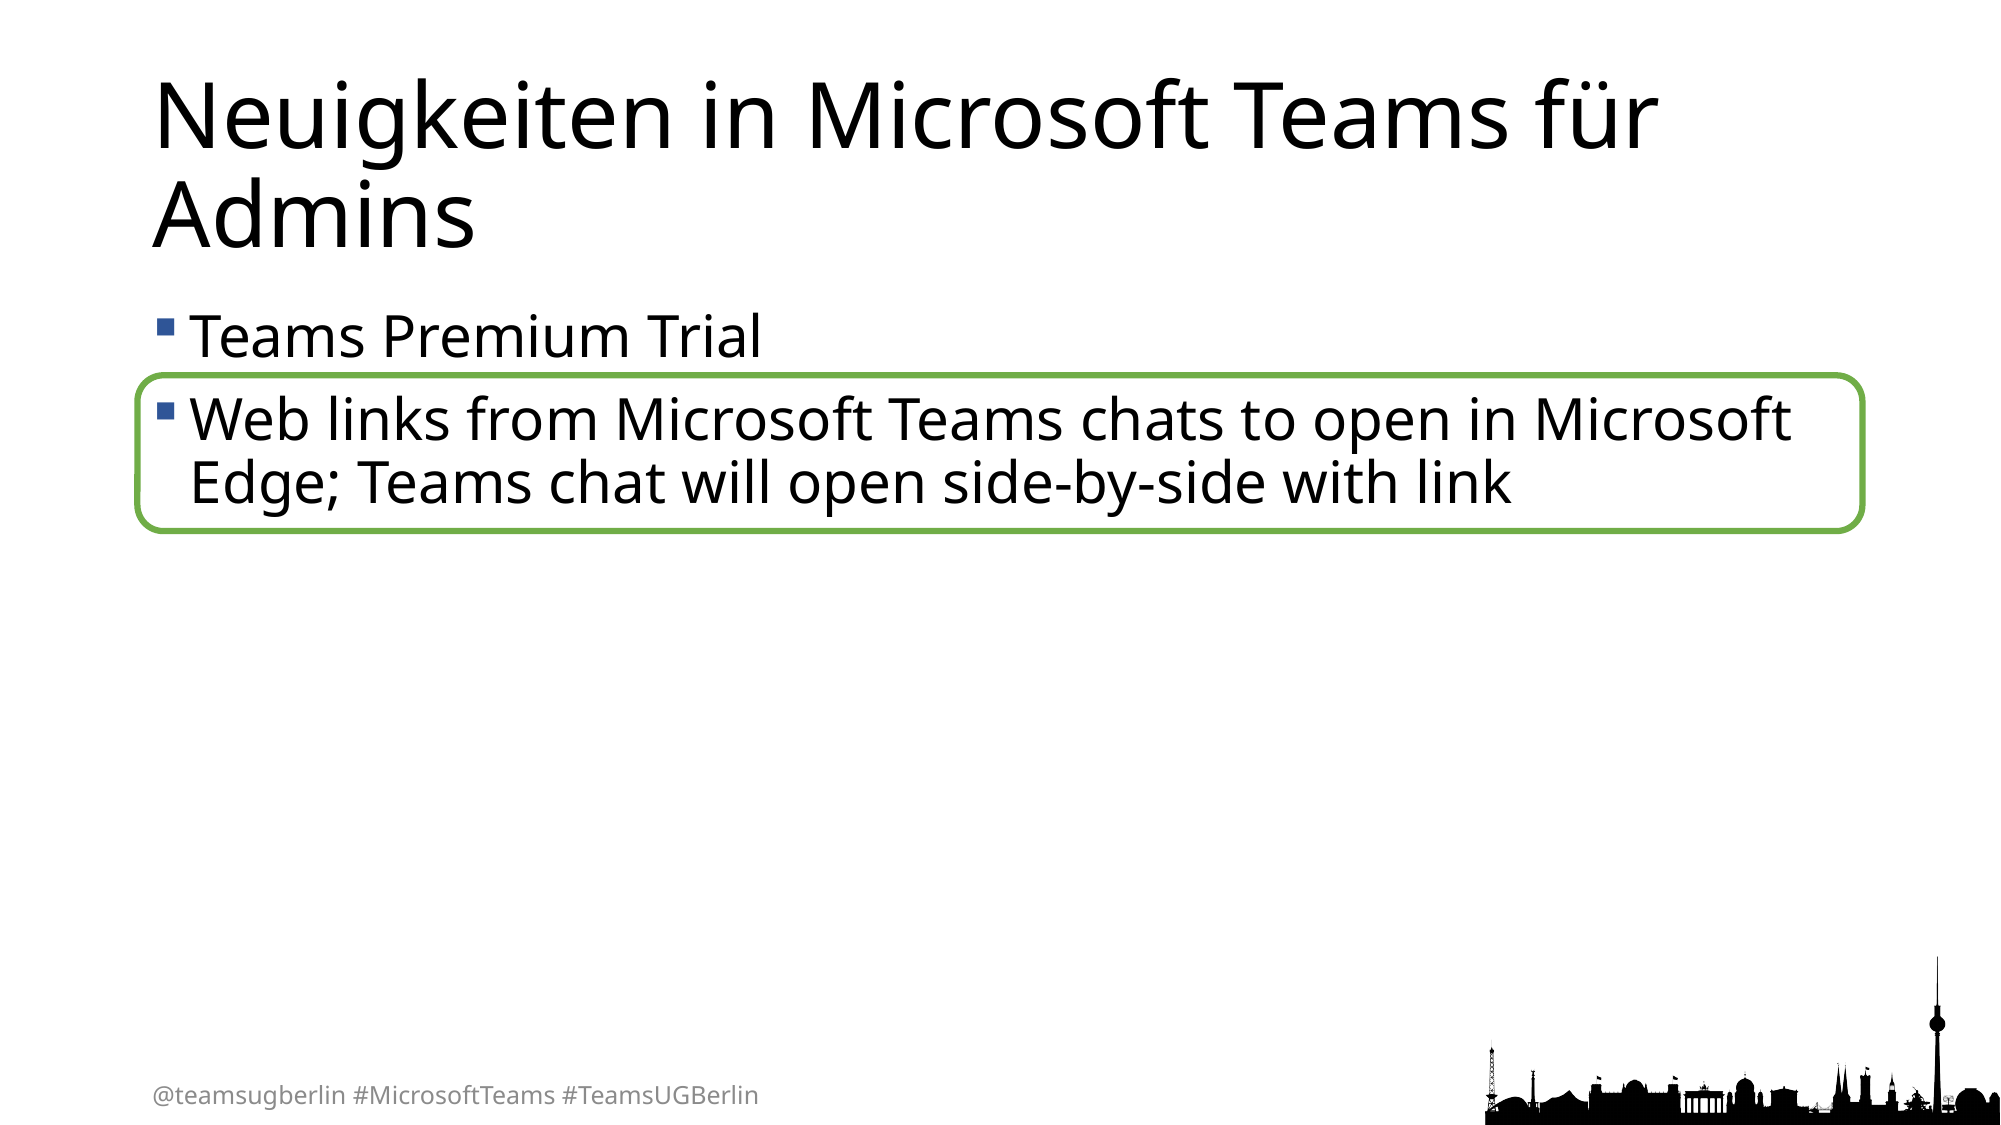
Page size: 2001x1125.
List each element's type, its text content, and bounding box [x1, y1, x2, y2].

list Teams Premium Trial Web links from Microsoft Teams chats to open in Microsoft Edge; Teams chat will open side-by-side with link [137, 299, 1880, 1125]
title Neuigkeiten in Microsoft Teams für Admins [137, 59, 1863, 278]
picture [1880, 914, 2000, 1125]
text_box [137, 375, 1863, 532]
